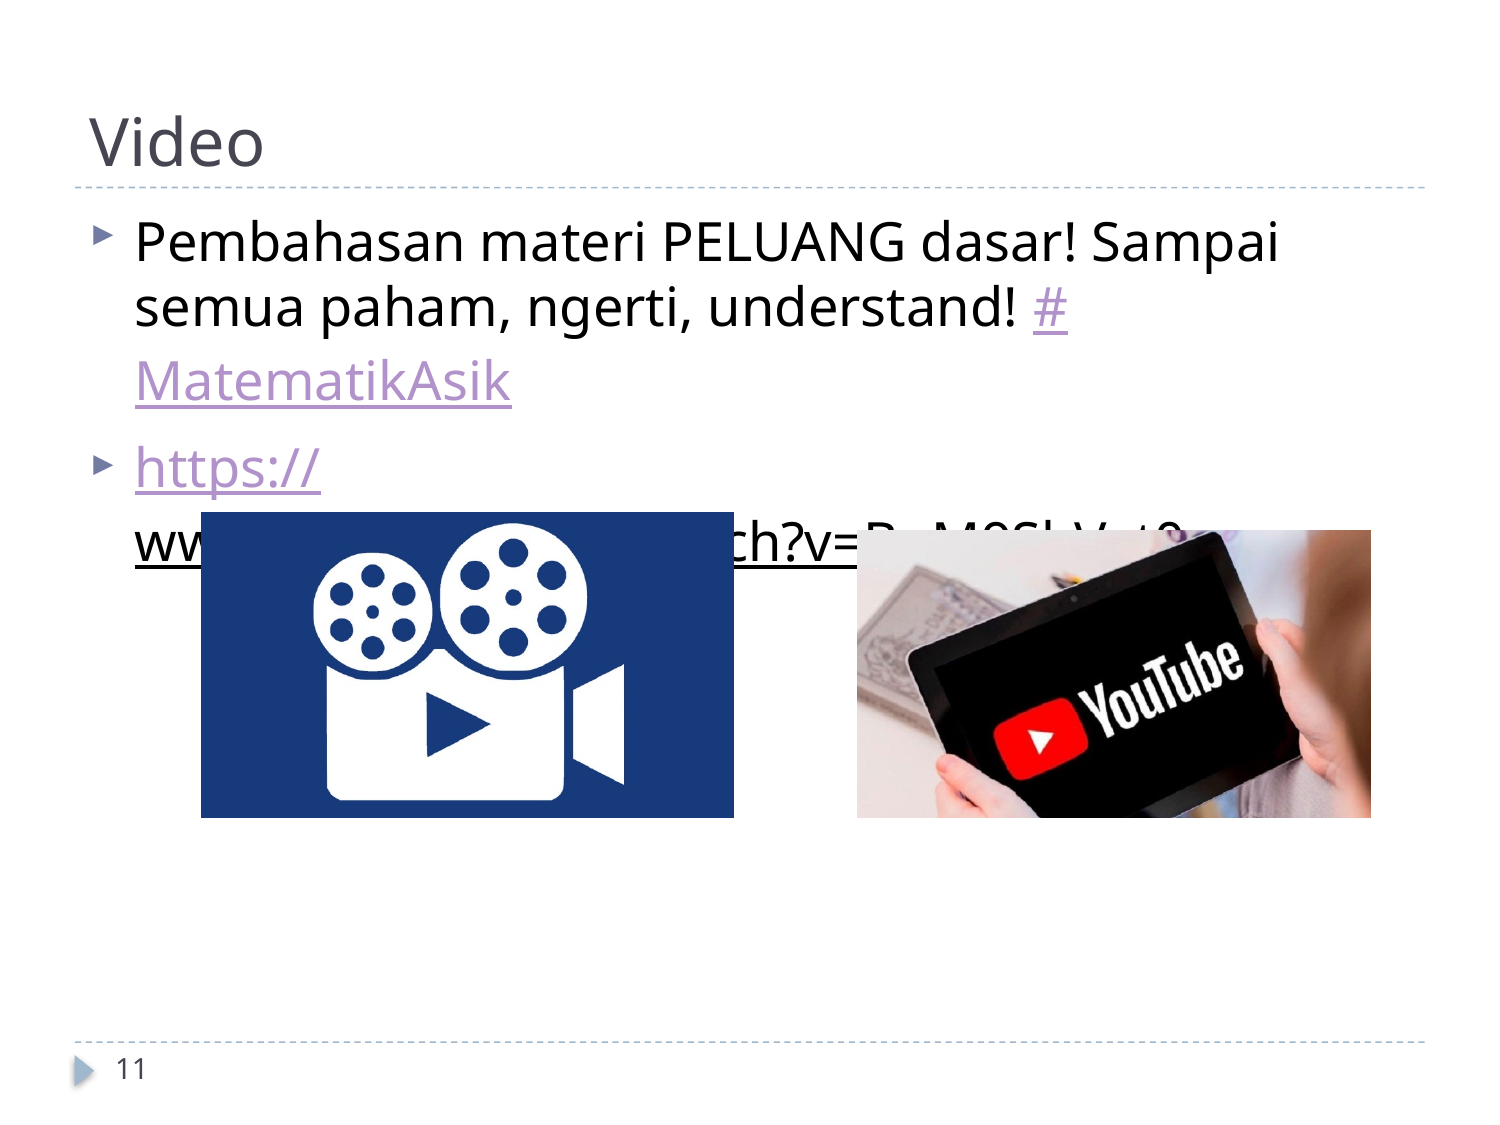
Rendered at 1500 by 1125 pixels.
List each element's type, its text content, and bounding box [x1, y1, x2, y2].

list Pembahasan materi PELUANG dasar! Sampai semua paham, ngerti, understand! #MatematikAsik https://www.youtube.com/watch?v=BqM9SbVyt0w [75, 200, 1425, 1010]
picture [201, 512, 734, 818]
title Video [75, 24, 1425, 188]
slide_number 11 [100, 1042, 426, 1103]
picture [857, 530, 1372, 818]
